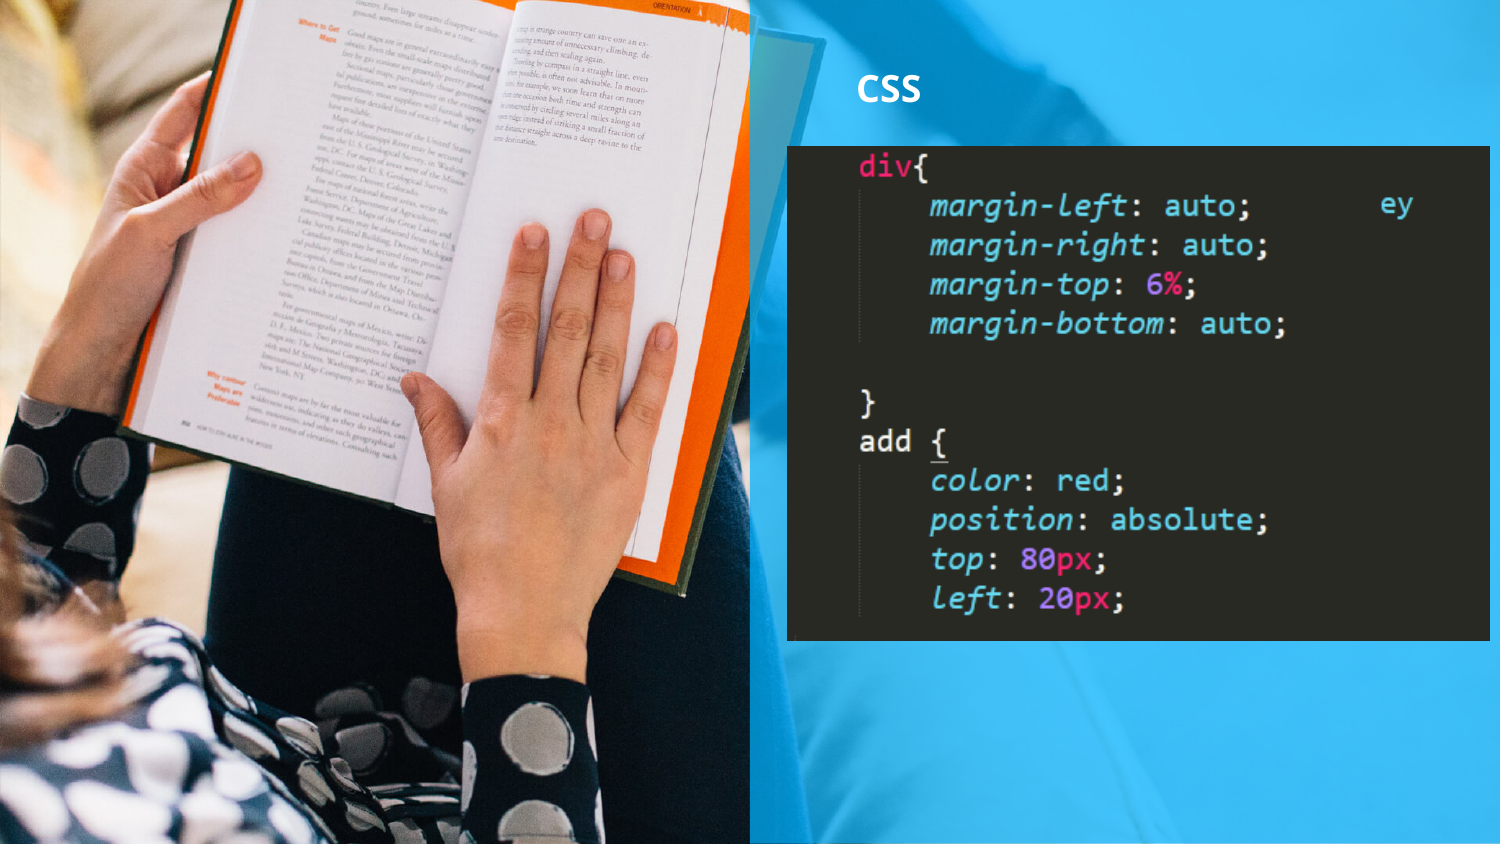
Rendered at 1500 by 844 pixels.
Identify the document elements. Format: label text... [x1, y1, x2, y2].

picture [0, 0, 1500, 844]
title CSS [841, 49, 1415, 133]
